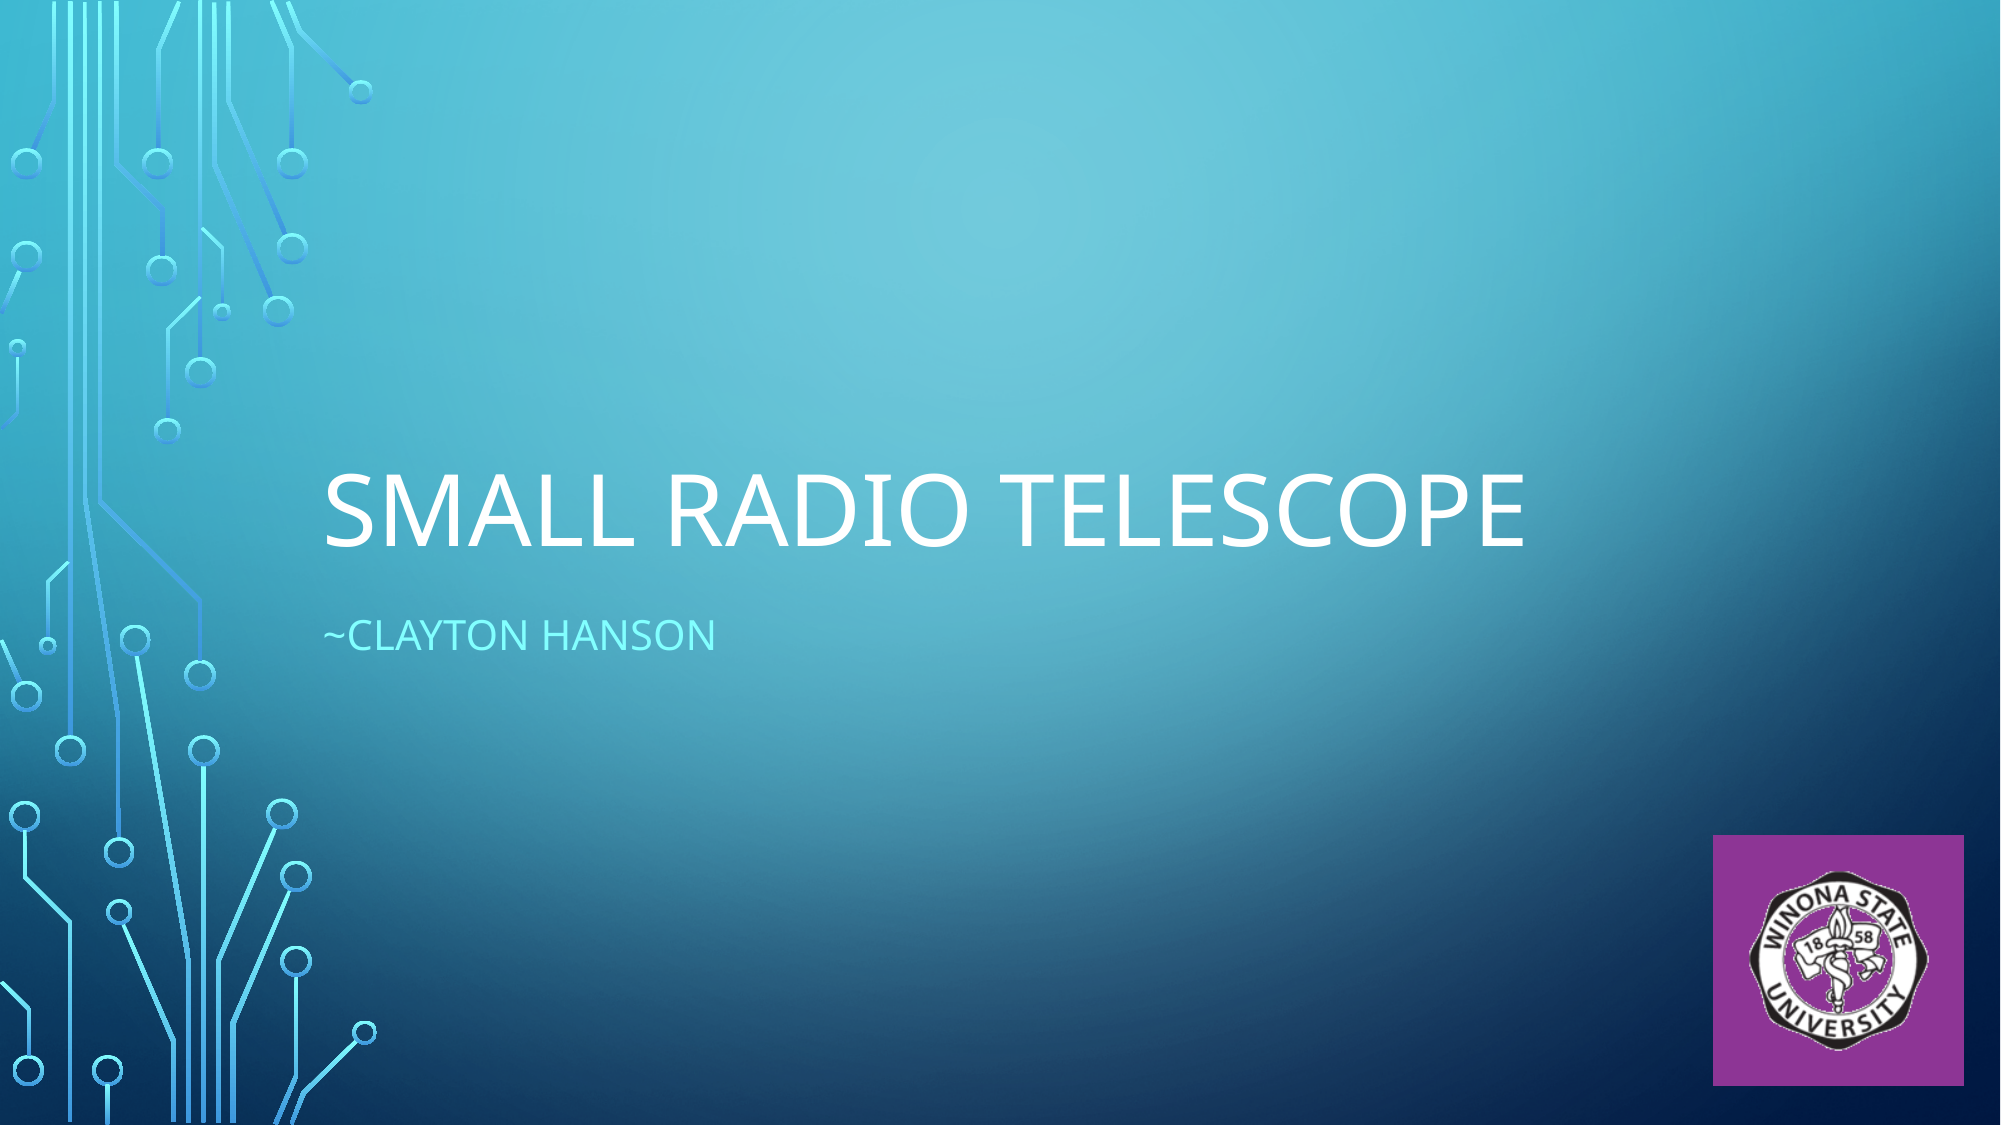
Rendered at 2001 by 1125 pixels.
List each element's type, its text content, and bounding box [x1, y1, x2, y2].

title Small Radio Telescope [307, 184, 1750, 576]
subtitle ~Clayton Hanson [307, 590, 1750, 863]
picture [1712, 835, 1964, 1086]
